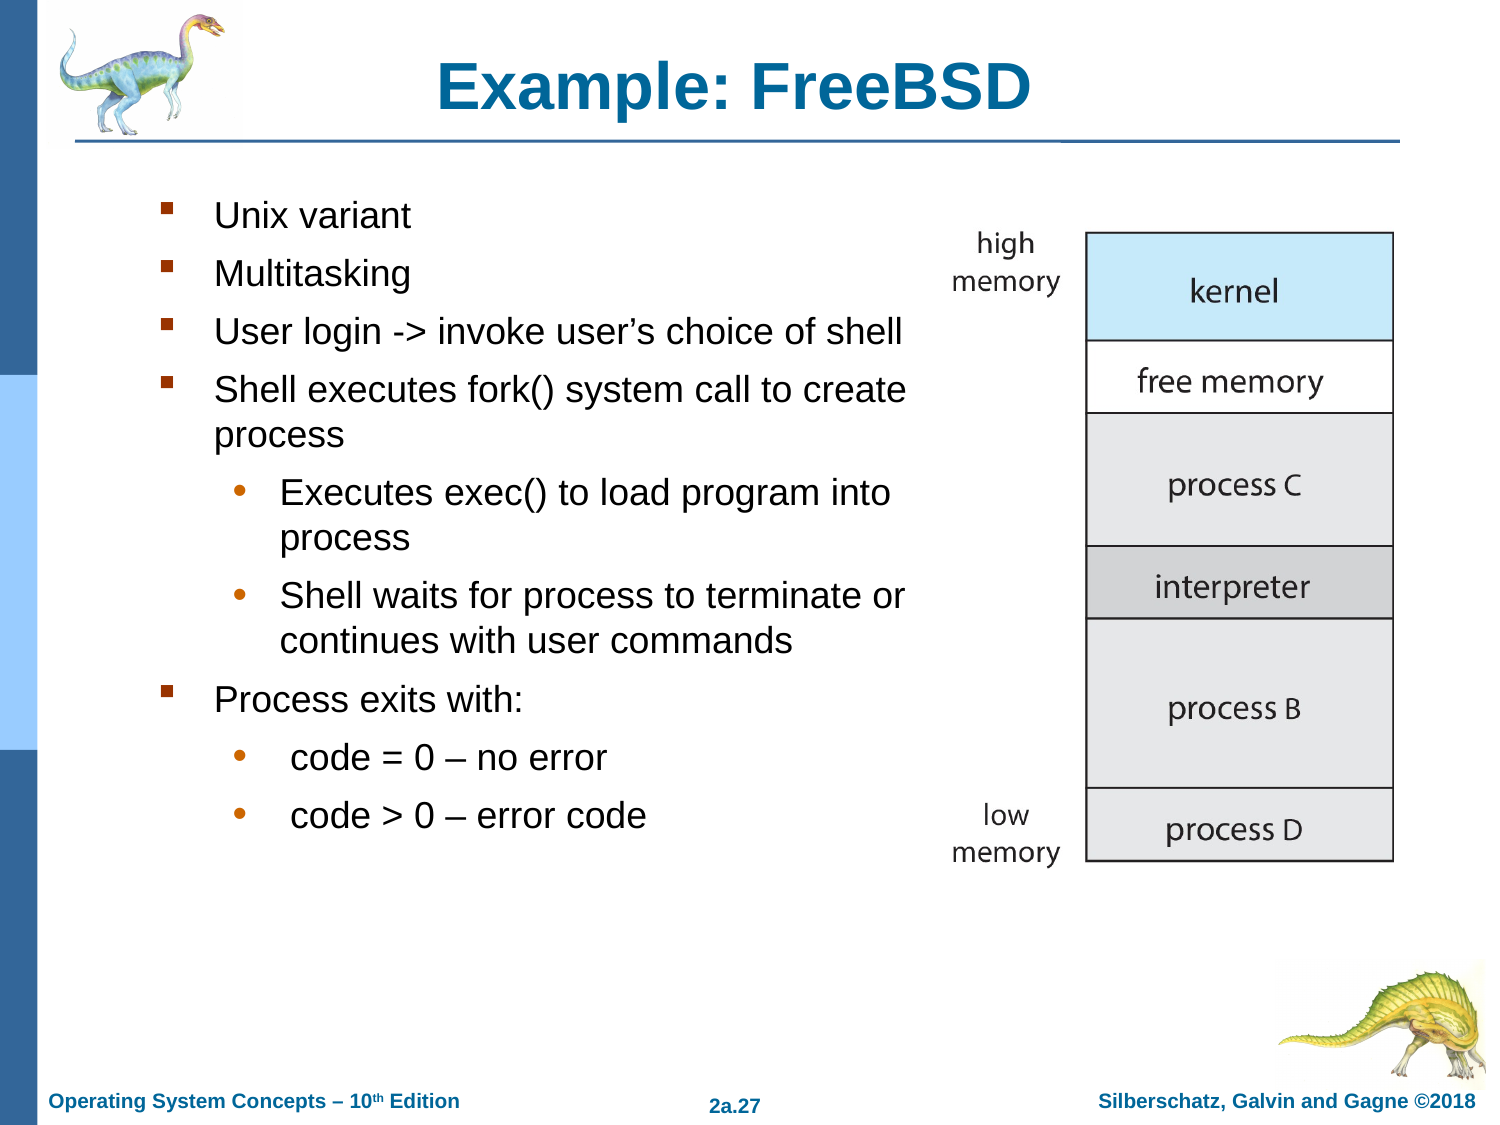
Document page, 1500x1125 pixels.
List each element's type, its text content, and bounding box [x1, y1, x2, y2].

picture [1275, 959, 1486, 1090]
list Unix variant Multitasking User login -> invoke user’s choice of shell Shell executes fork() system call to create process Executes exec() to load program into process Shell waits for process to terminate or continues with user commands Process exits with: code = 0 – no error code > 0 – error code [142, 183, 927, 904]
title Example: FreeBSD [75, 35, 1394, 130]
picture [951, 227, 1395, 869]
picture [46, 0, 243, 149]
